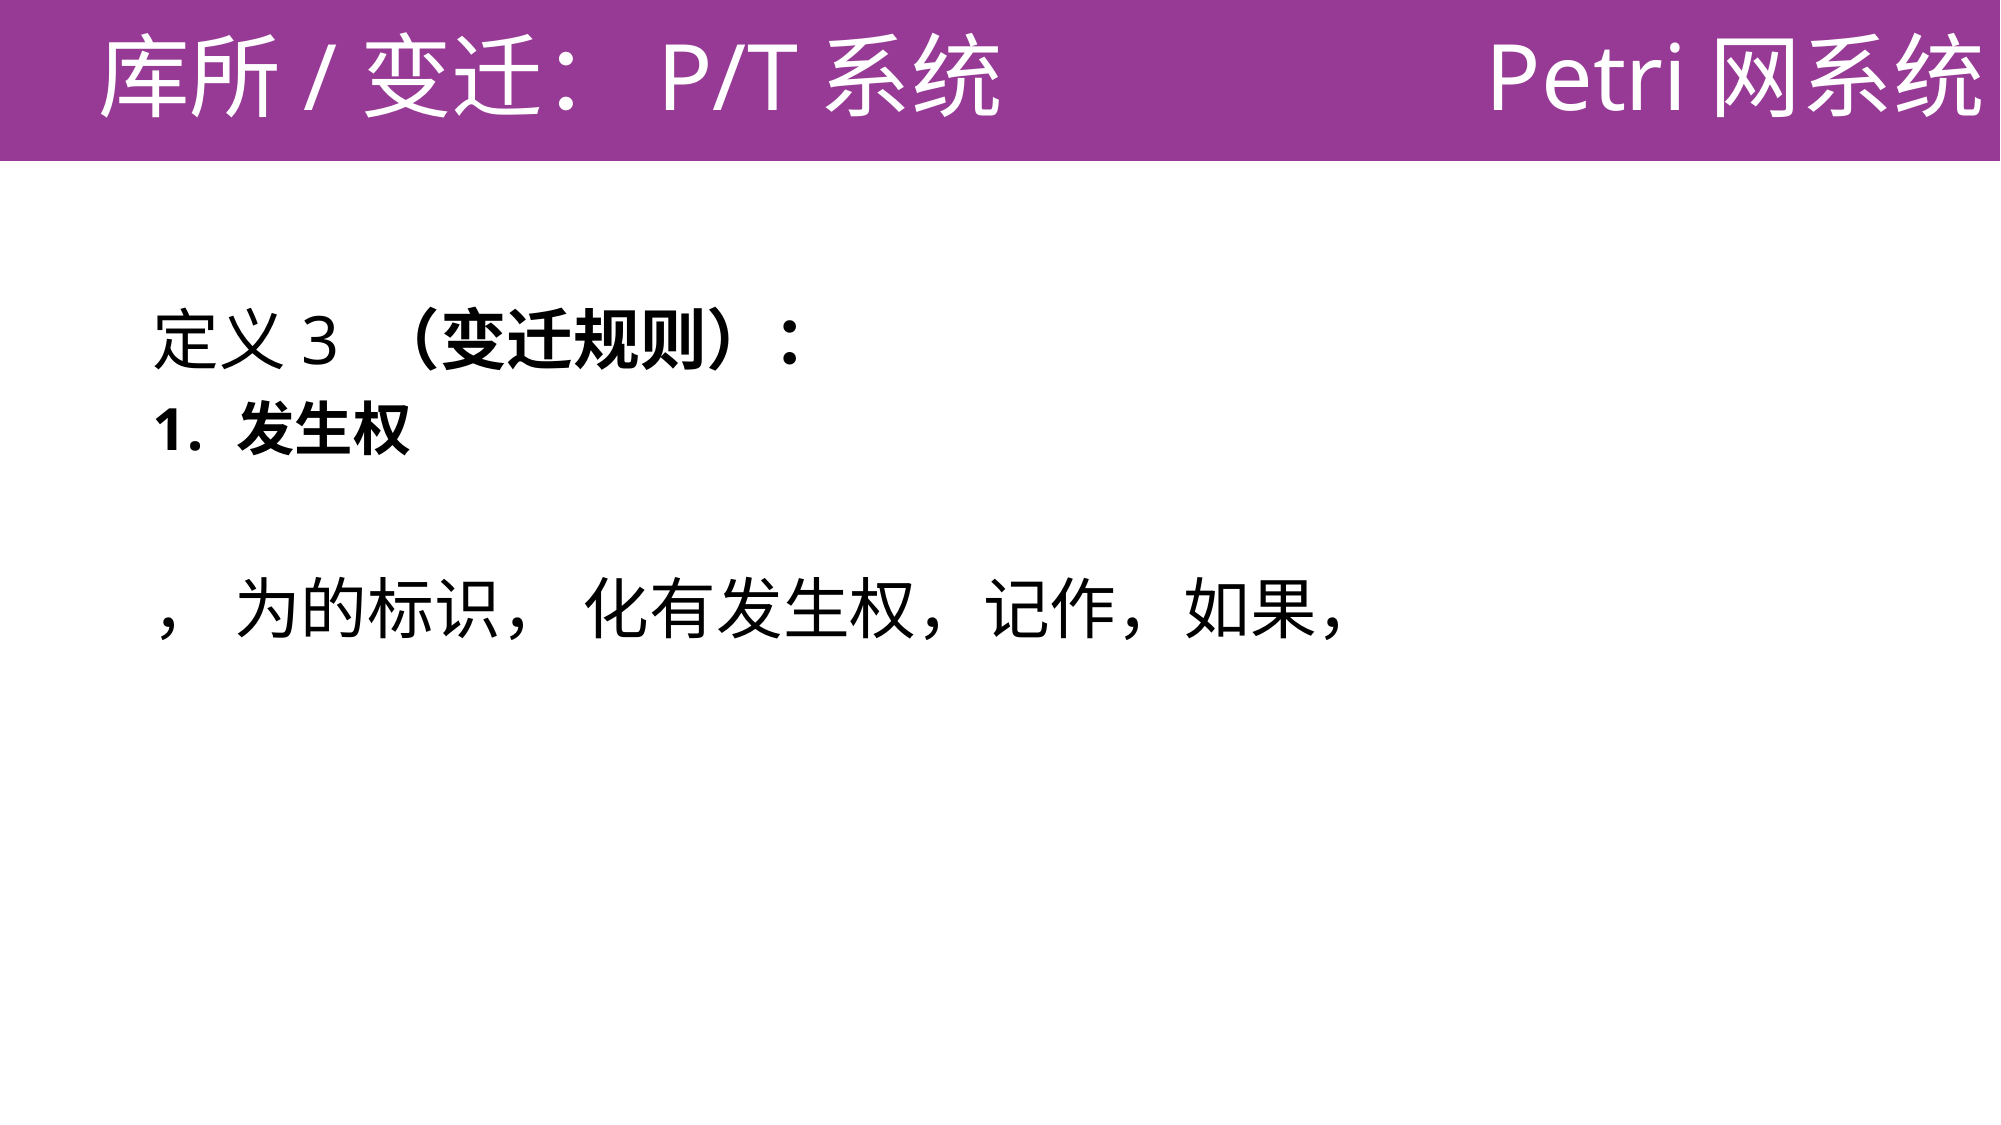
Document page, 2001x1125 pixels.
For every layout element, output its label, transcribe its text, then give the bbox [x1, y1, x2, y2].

title Petri网系统 [1437, 0, 2000, 161]
